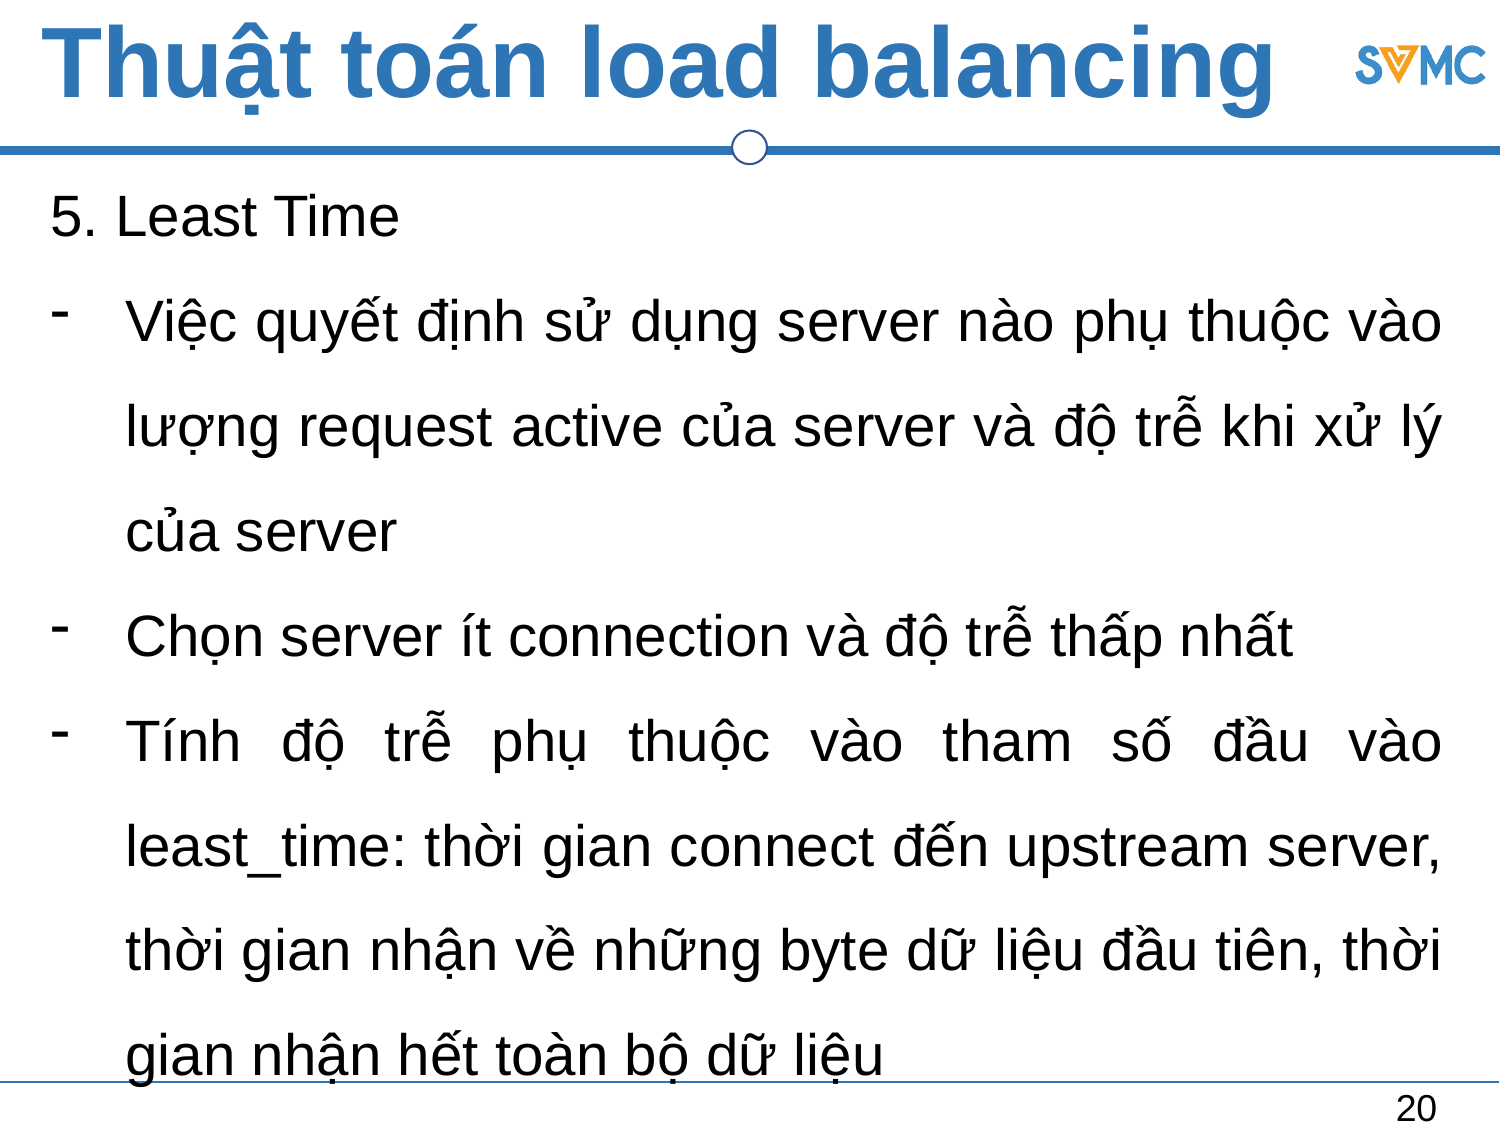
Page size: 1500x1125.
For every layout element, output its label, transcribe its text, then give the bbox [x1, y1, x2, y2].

slide_number 20 [1373, 1095, 1460, 1125]
picture [1343, 3, 1500, 143]
title Thuật toán load balancing [0, 0, 1347, 127]
text_box 5. Least Time Việc quyết định sử dụng server nào phụ thuộc vào lượng request active của server và độ trễ khi xử lý của server Chọn server ít connection và độ trễ thấp nhất Tính độ trễ phụ thuộc vào tham số đầu vào least_time: thời gian connect đến upstream server, thời gian nhận về những byte dữ liệu đầu tiên, thời gian nhận hết toàn bộ dữ liệu [35, 135, 1460, 1095]
